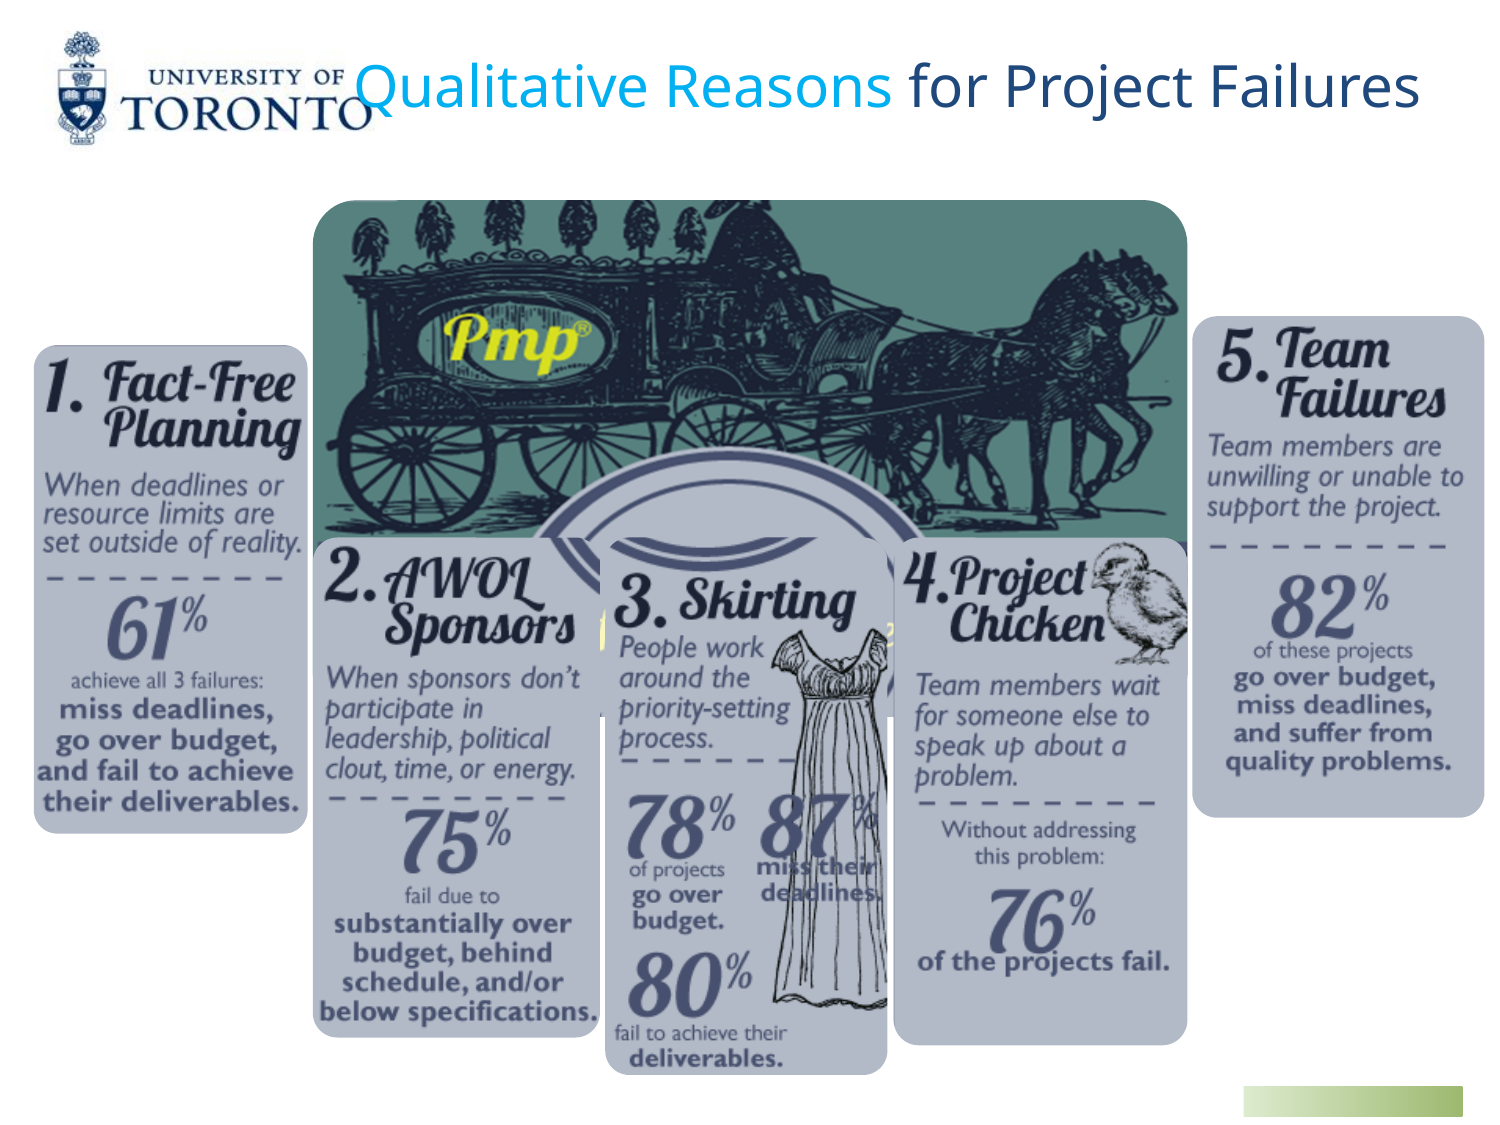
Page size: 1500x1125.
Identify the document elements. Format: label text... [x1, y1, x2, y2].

text_box Qualitative Reasons for Project Failures [407, 42, 1437, 127]
text_box [1243, 1086, 1463, 1117]
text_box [33, 199, 1485, 1076]
picture [24, 10, 403, 159]
